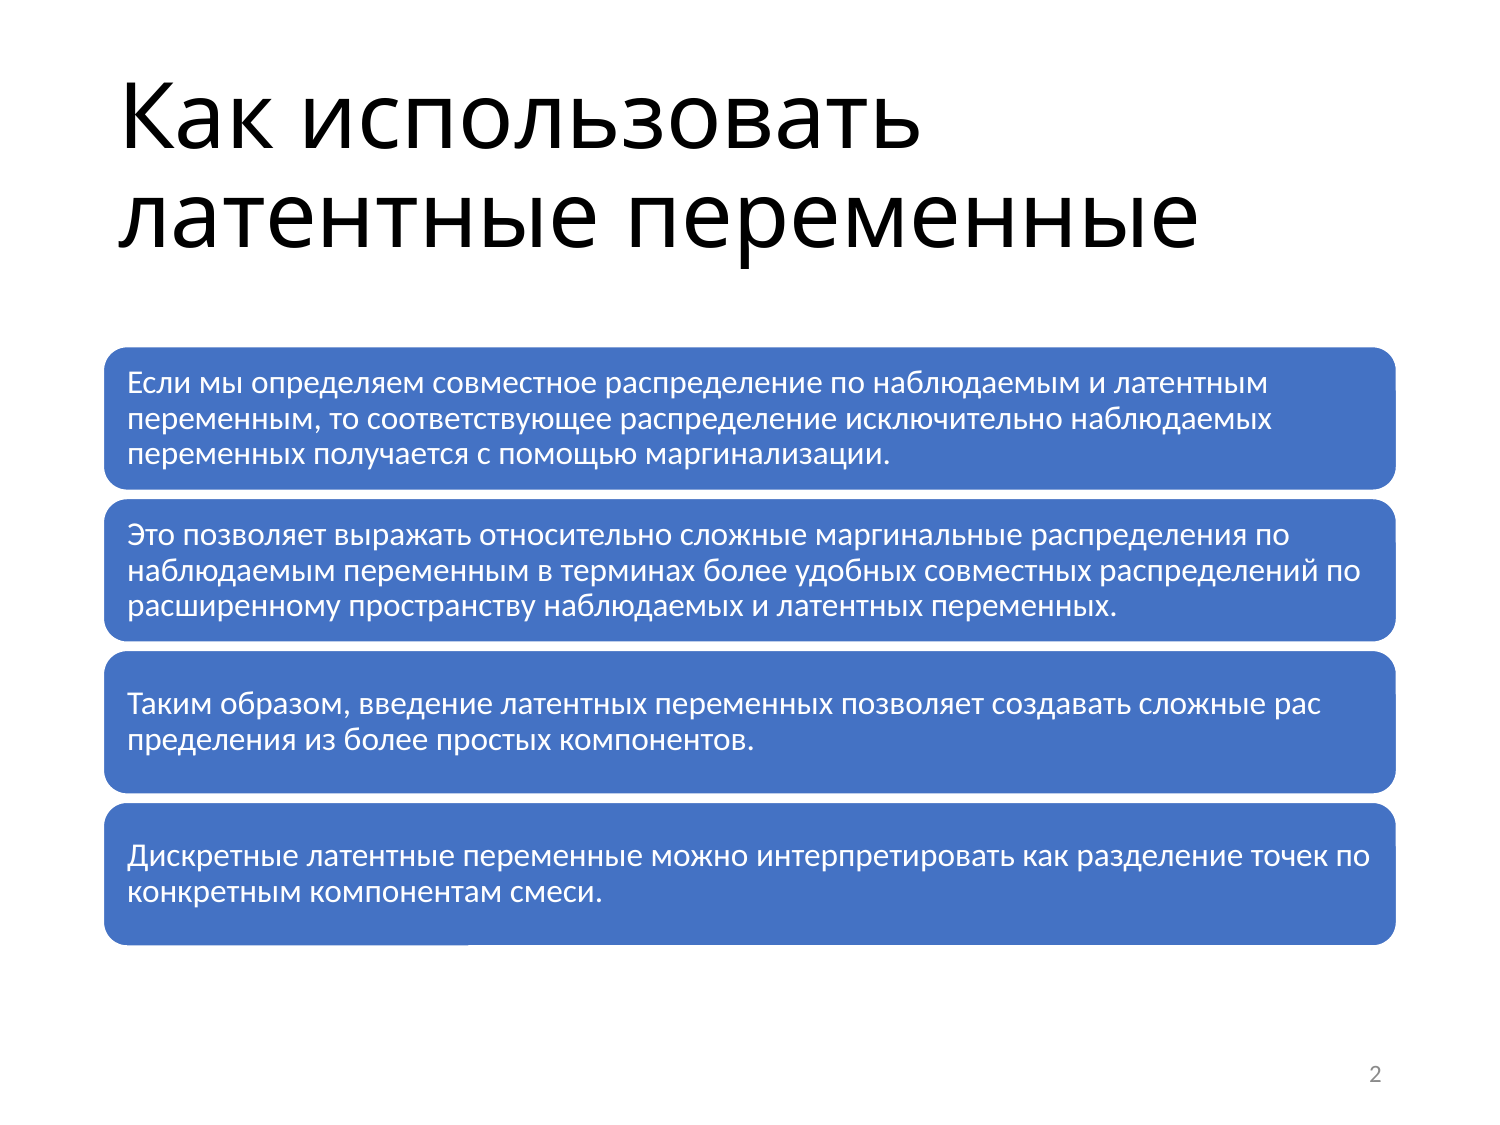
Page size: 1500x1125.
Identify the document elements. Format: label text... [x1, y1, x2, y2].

title Как использовать латентные переменные [103, 59, 1397, 249]
slide_number 2 [1059, 1043, 1397, 1103]
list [103, 249, 1397, 1043]
